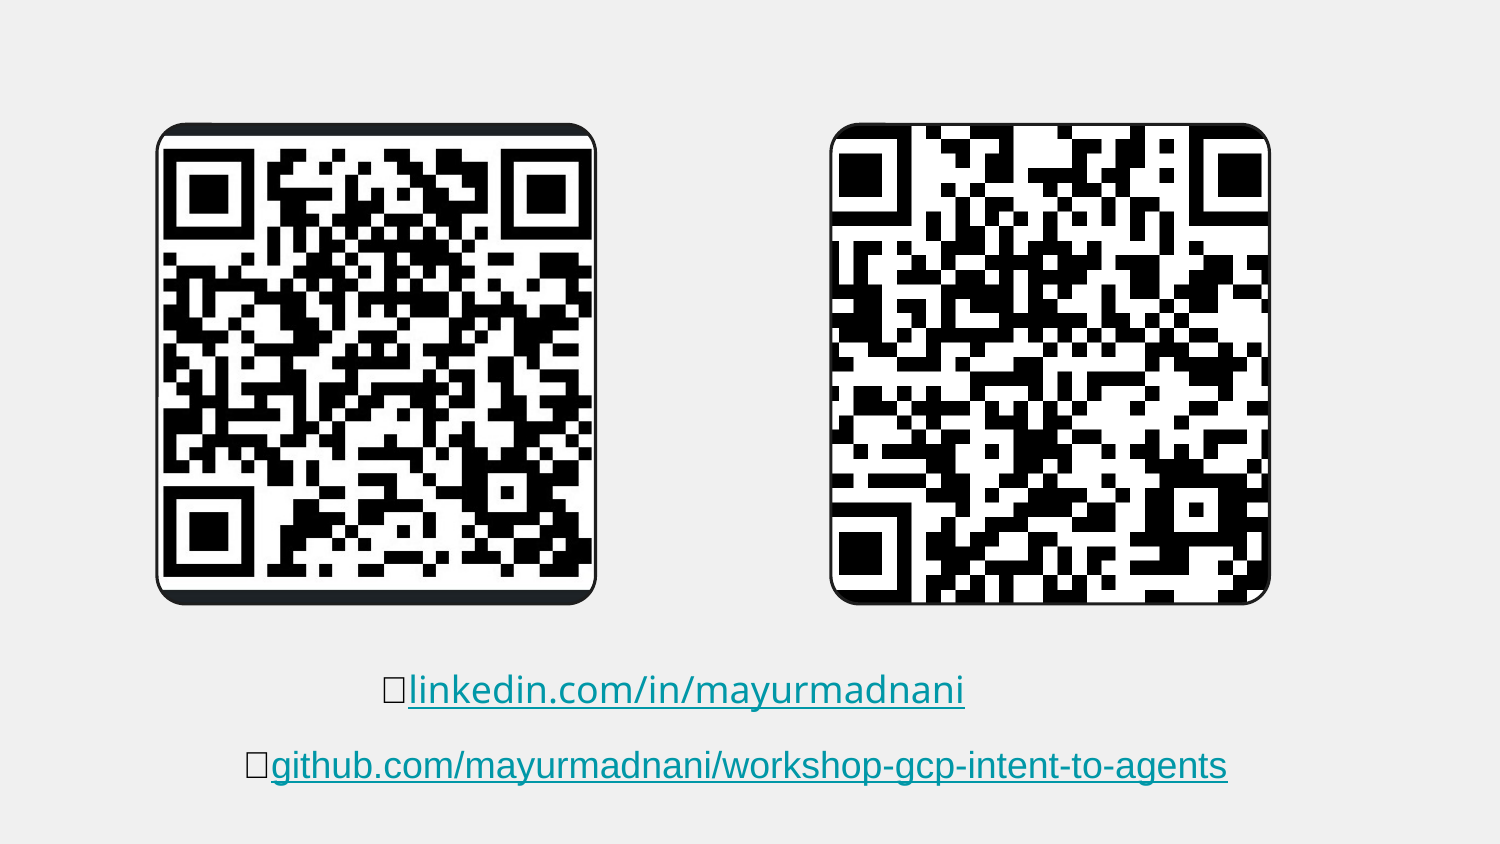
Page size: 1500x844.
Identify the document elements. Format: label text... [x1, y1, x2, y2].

text_box 🌐linkedin.com/in/mayurmadnani [365, 643, 1135, 719]
picture [830, 124, 1270, 605]
text_box 🌐github.com/mayurmadnani/workshop-gcp-intent-to-agents [228, 719, 1272, 802]
picture [156, 124, 596, 605]
